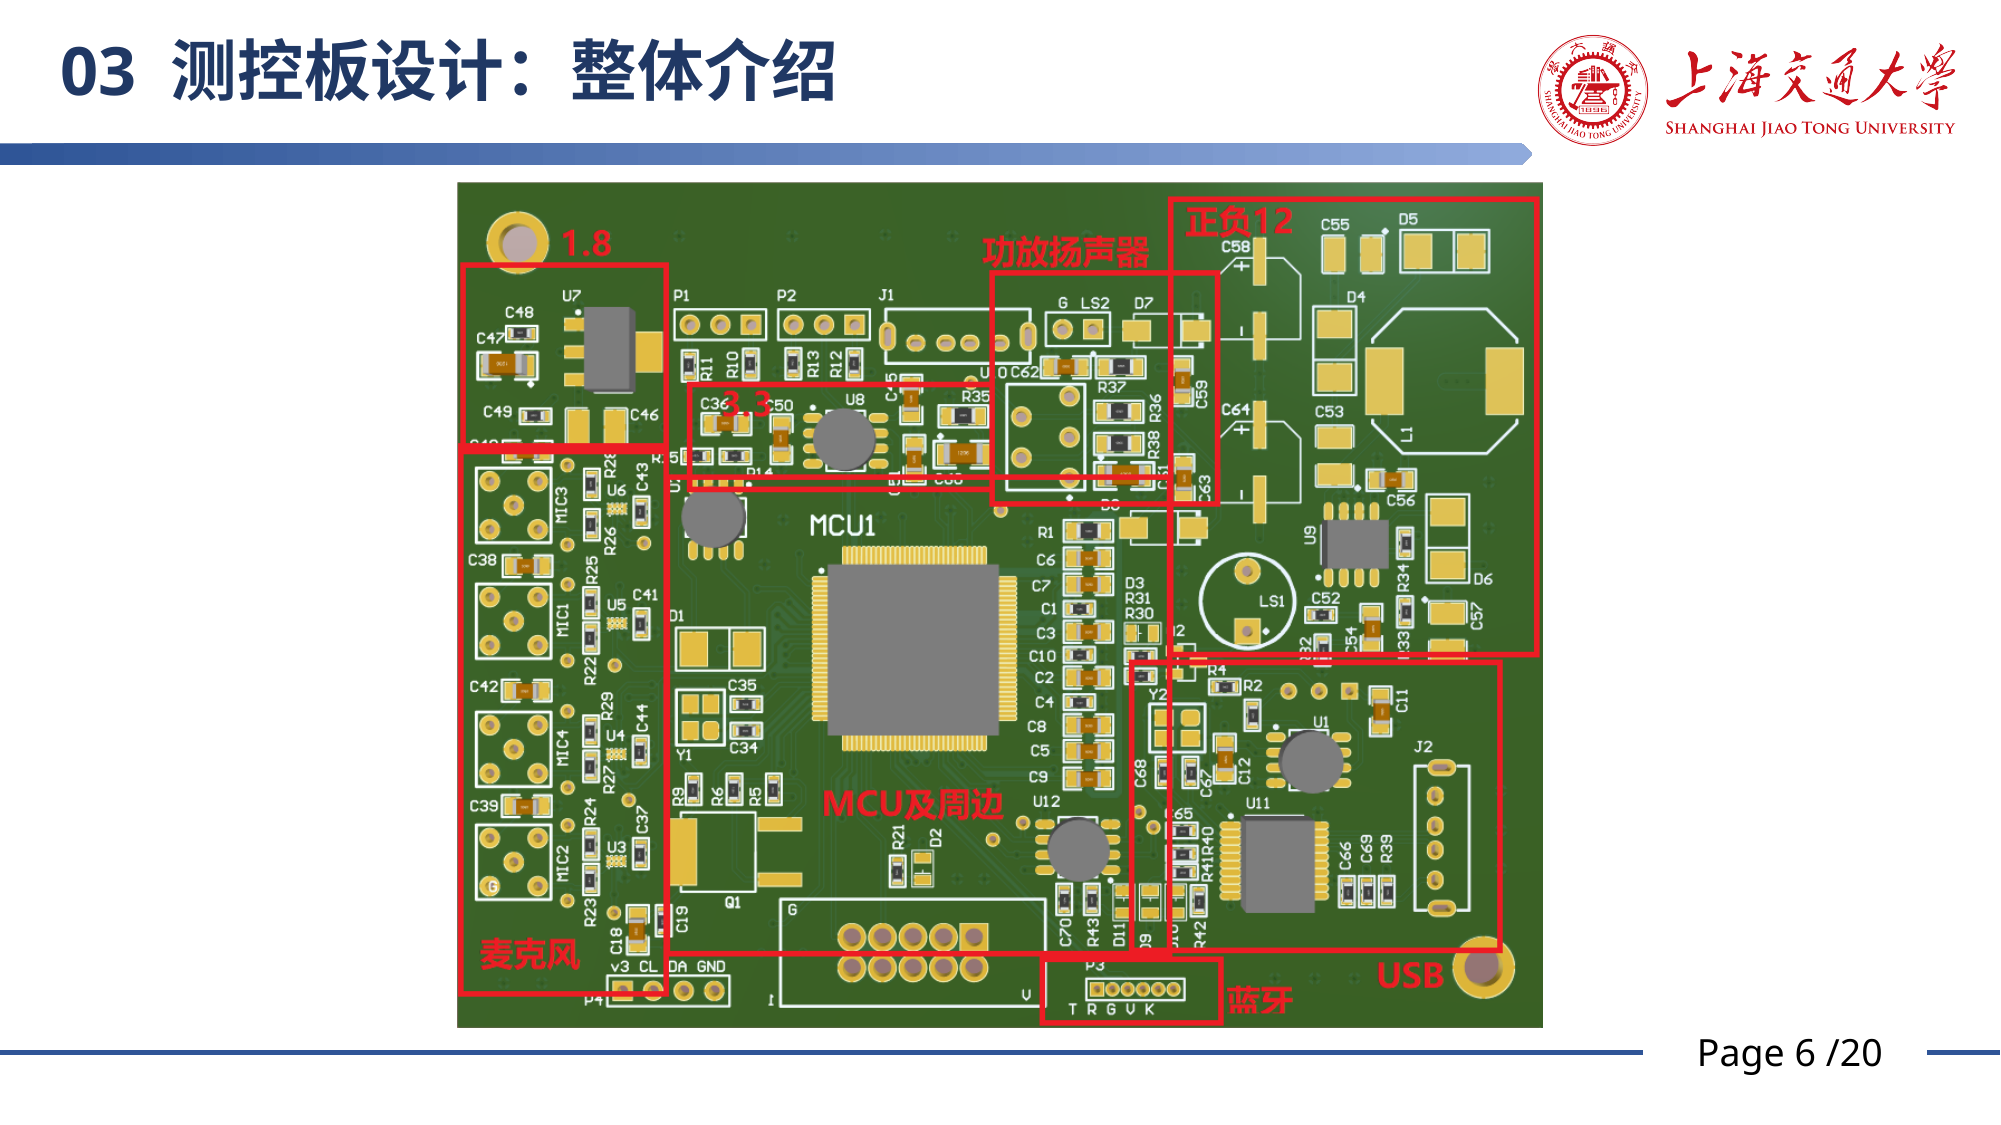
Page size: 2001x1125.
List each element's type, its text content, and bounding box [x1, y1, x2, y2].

list 03 测控板设计：整体介绍 [46, 30, 1087, 122]
picture [1516, 13, 1976, 165]
picture [457, 182, 1543, 1028]
